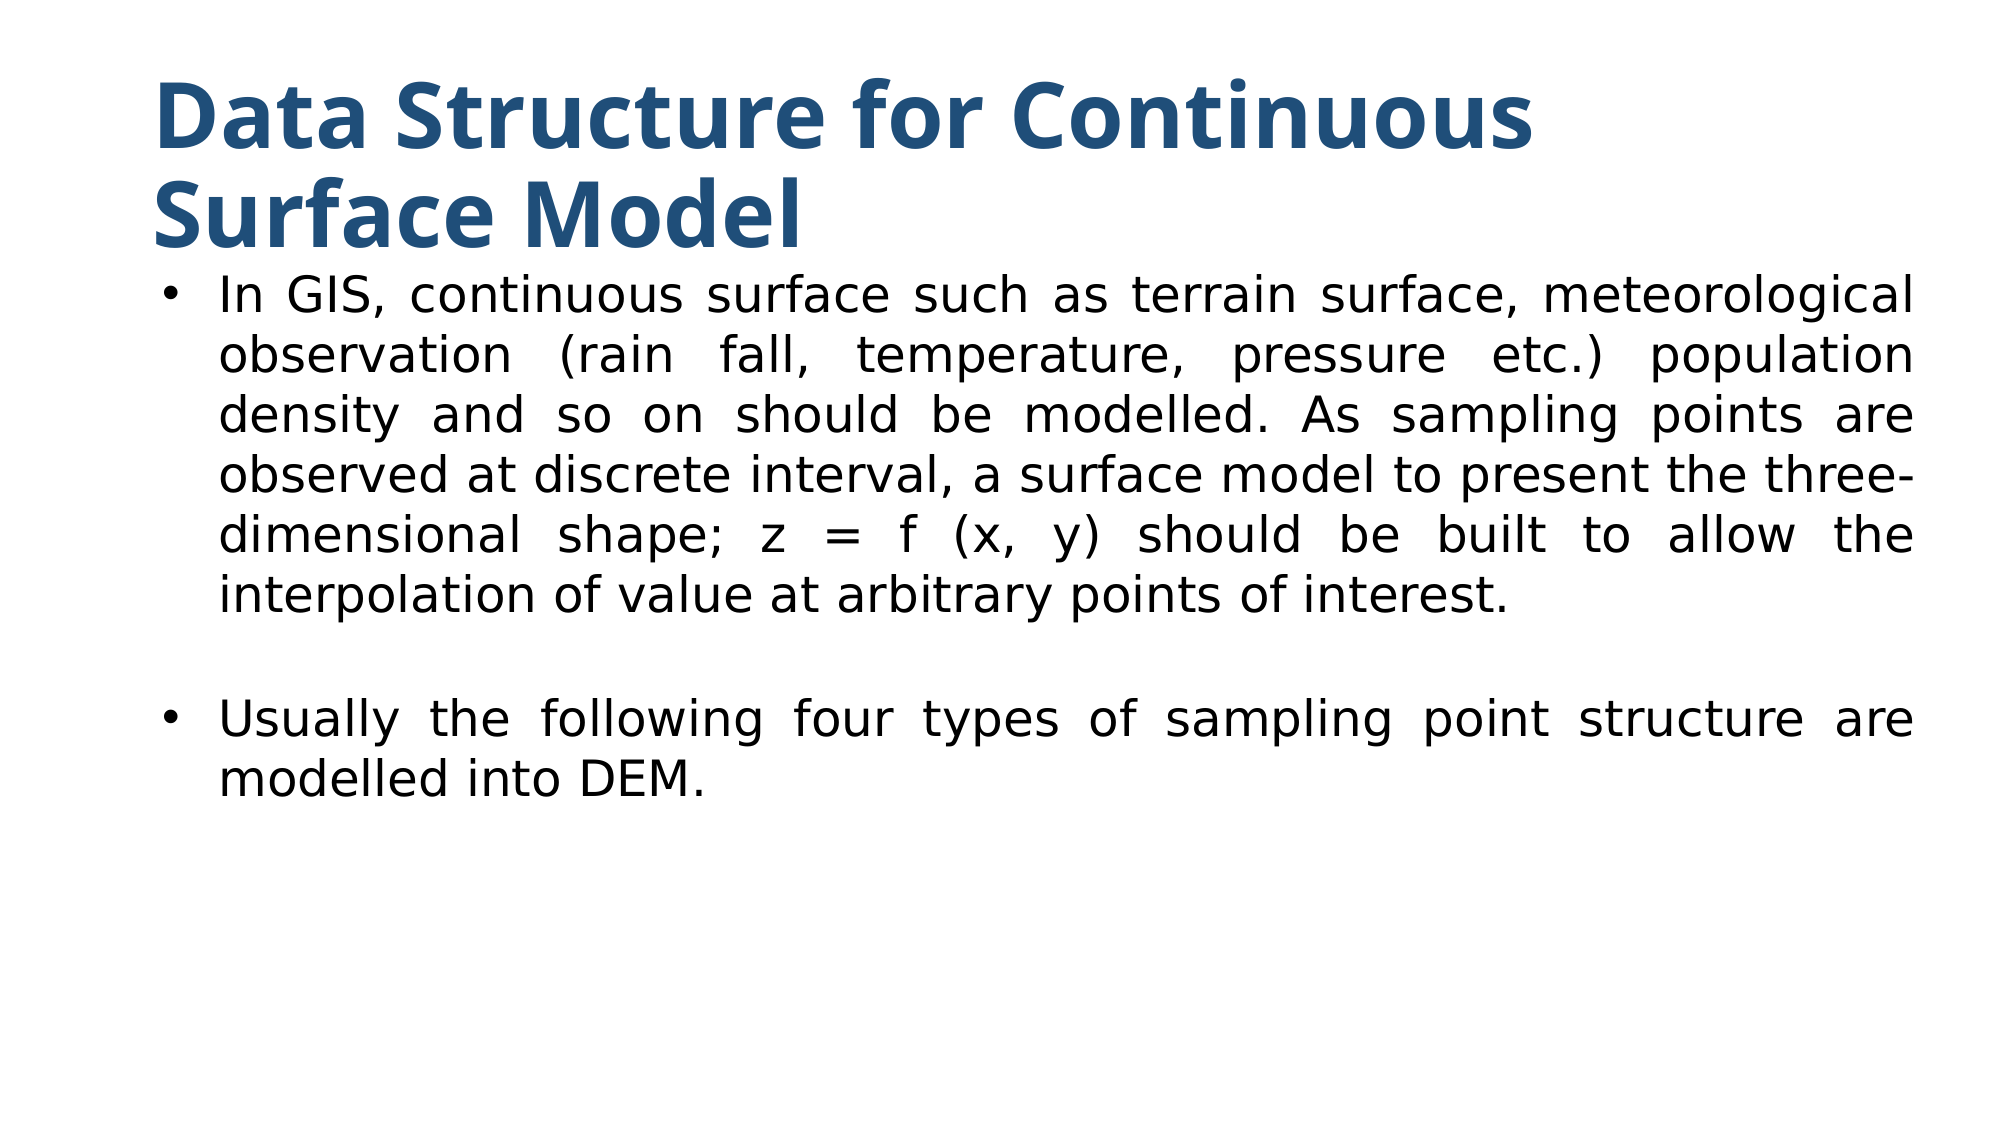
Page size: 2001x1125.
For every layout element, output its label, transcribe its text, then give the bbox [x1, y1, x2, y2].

title Data Structure for Continuous Surface Model [137, 59, 1863, 278]
text_box In GIS, continuous surface such as terrain surface, meteorological observation (rain fall, temperature, pressure etc.) population density and so on should be modelled. As sampling points are observed at discrete interval, a surface model to present the three-dimensional shape; z = f (x, y) should be built to allow the interpolation of value at arbitrary points of interest. Usually the following four types of sampling point structure are modelled into DEM. [159, 260, 1917, 966]
